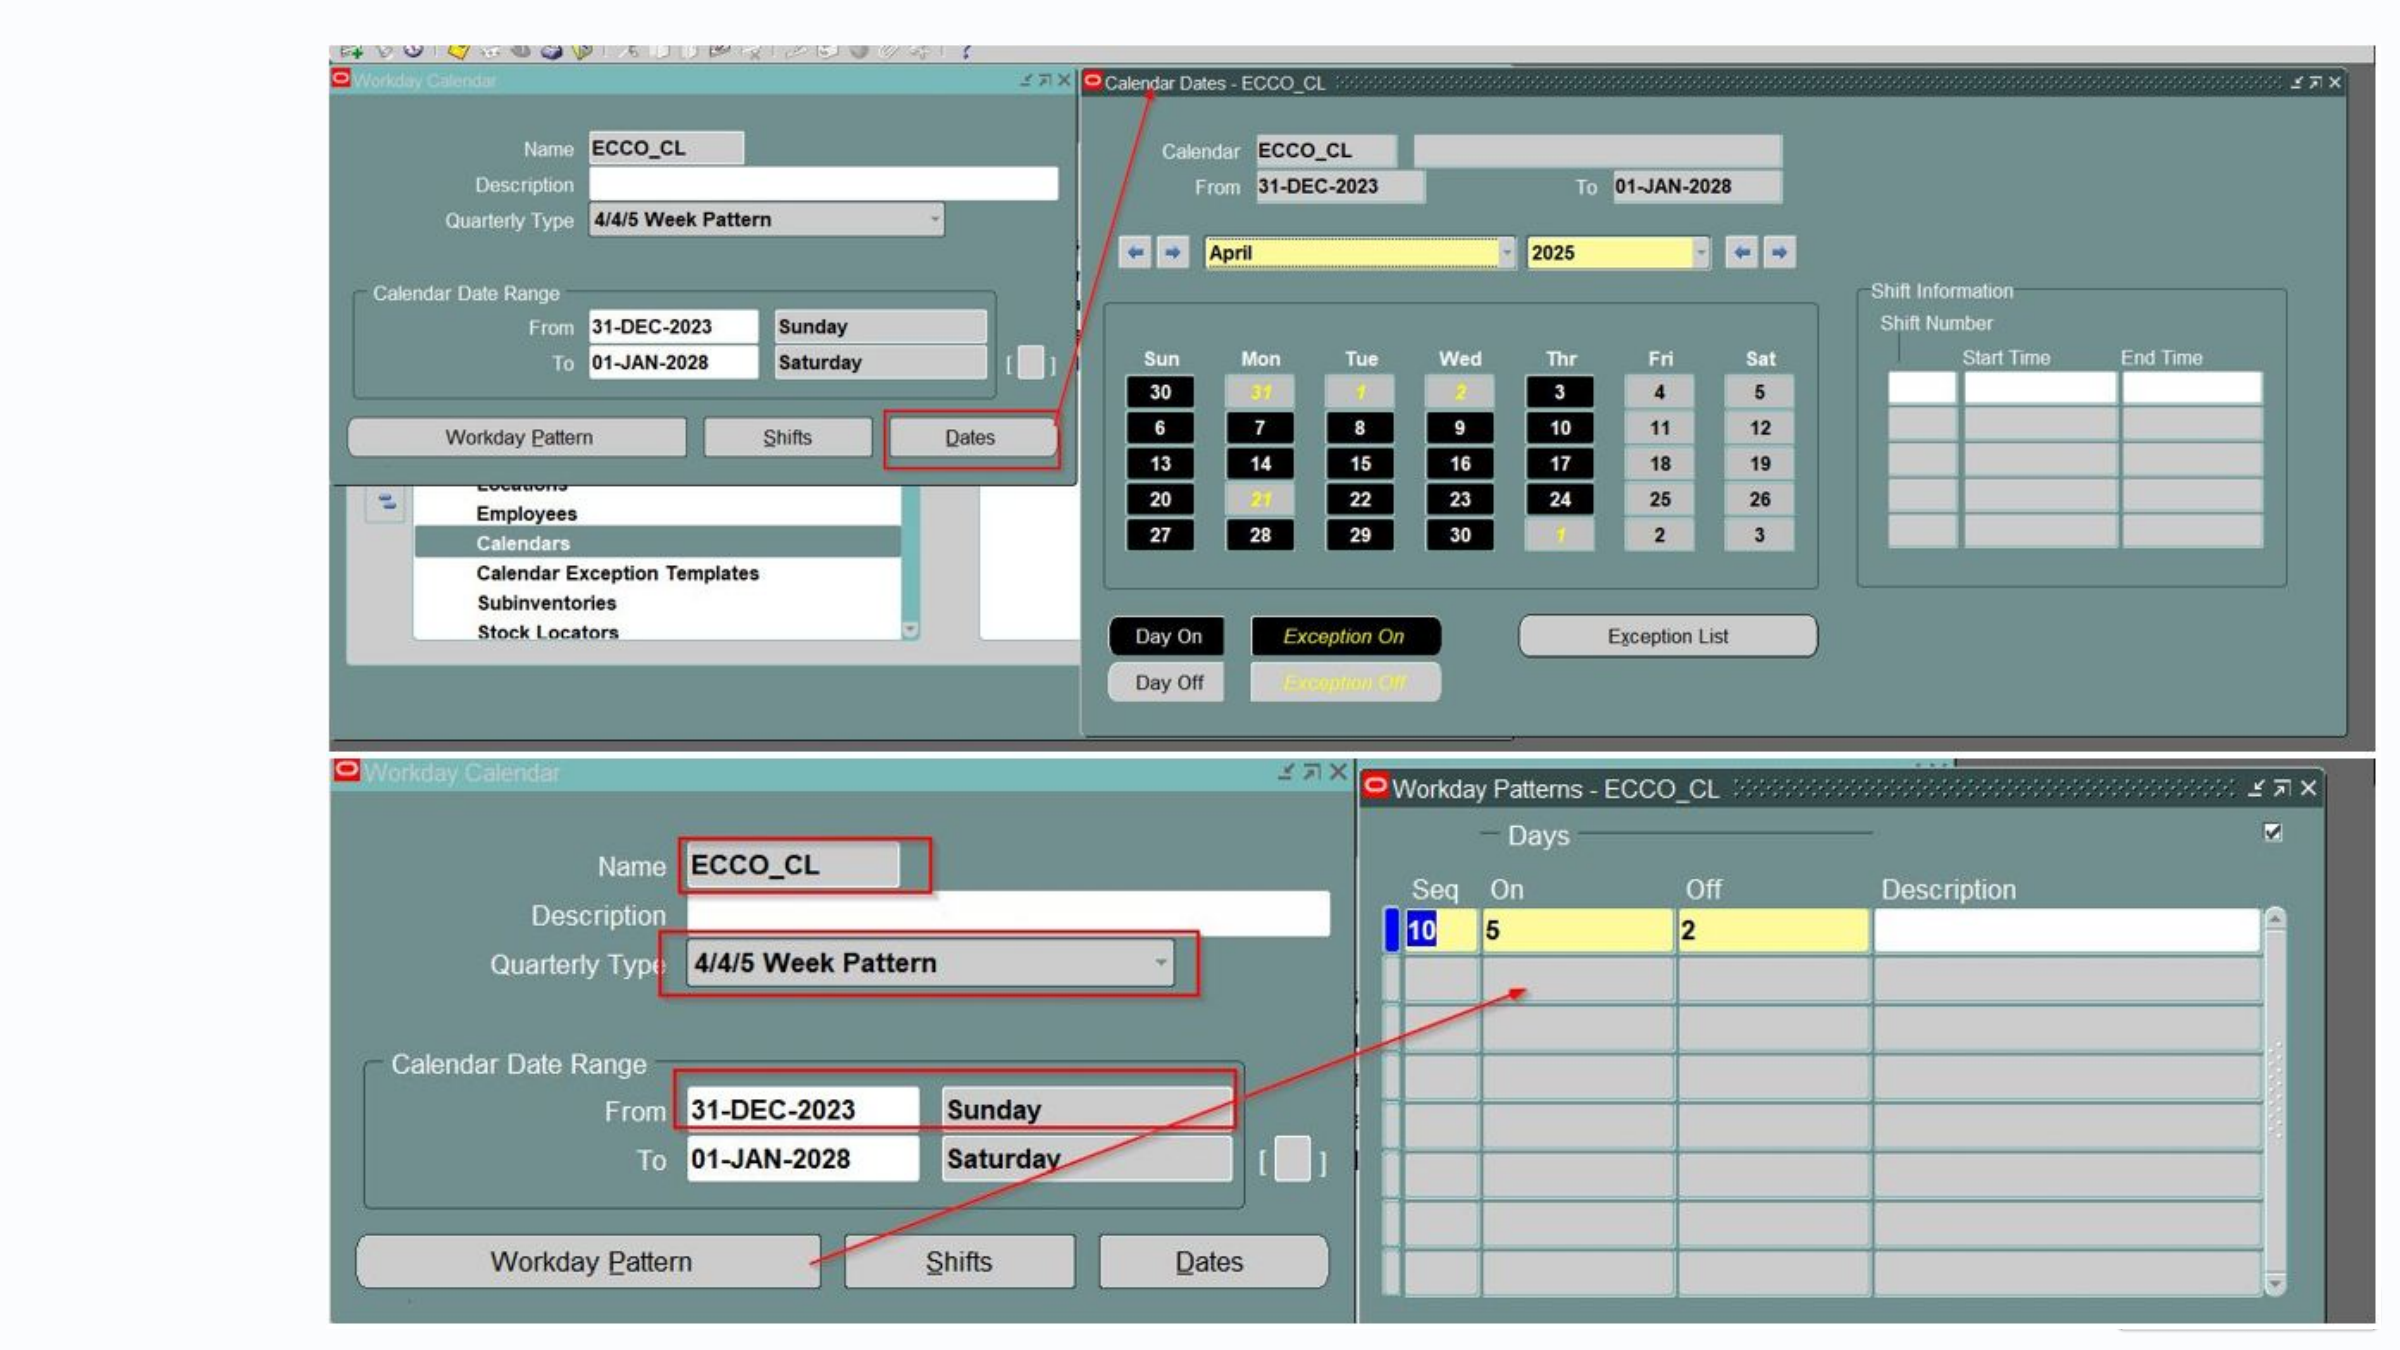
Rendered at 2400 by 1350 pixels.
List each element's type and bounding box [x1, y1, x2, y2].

picture [326, 44, 2389, 1339]
